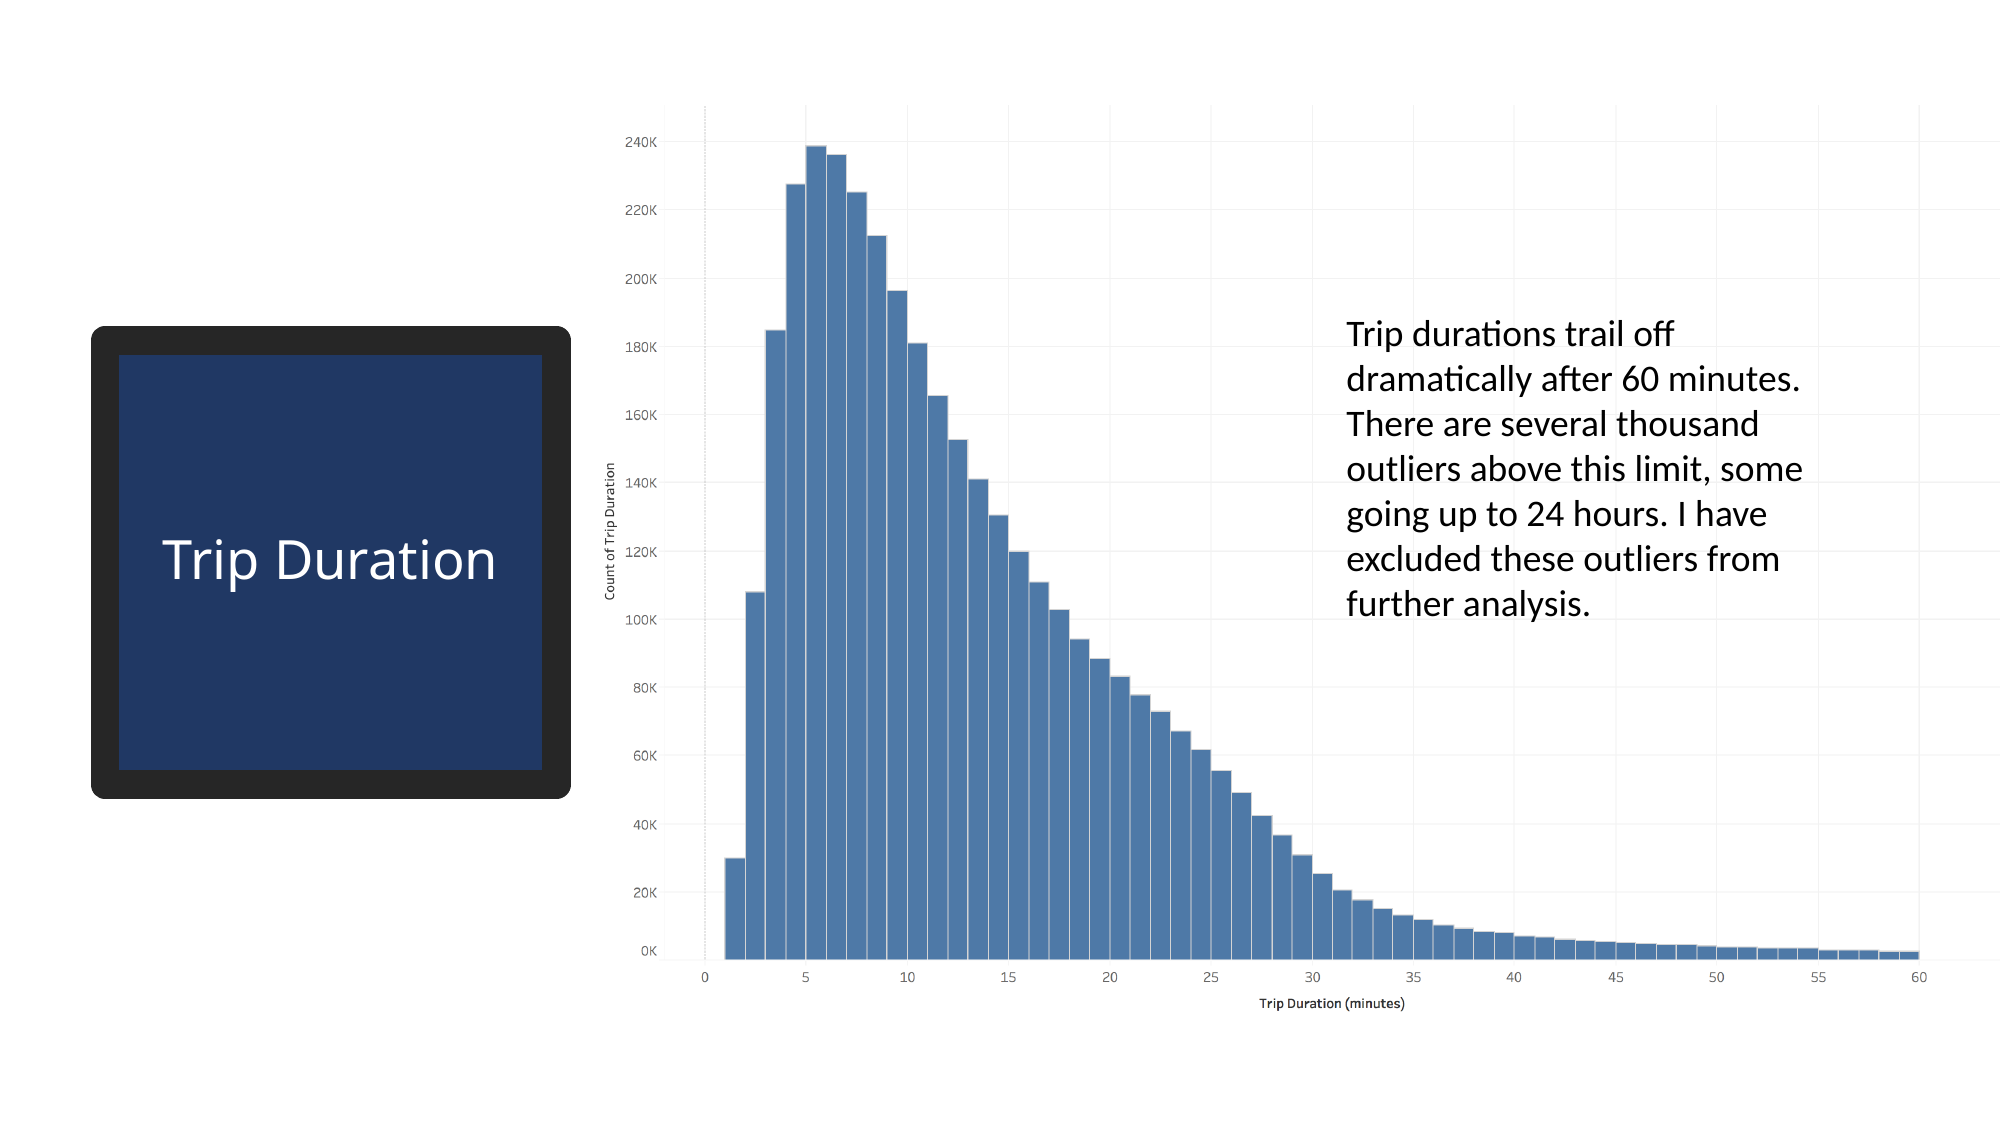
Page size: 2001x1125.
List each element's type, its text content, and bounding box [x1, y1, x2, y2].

title Trip Duration [105, 340, 557, 785]
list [592, 105, 2000, 1020]
